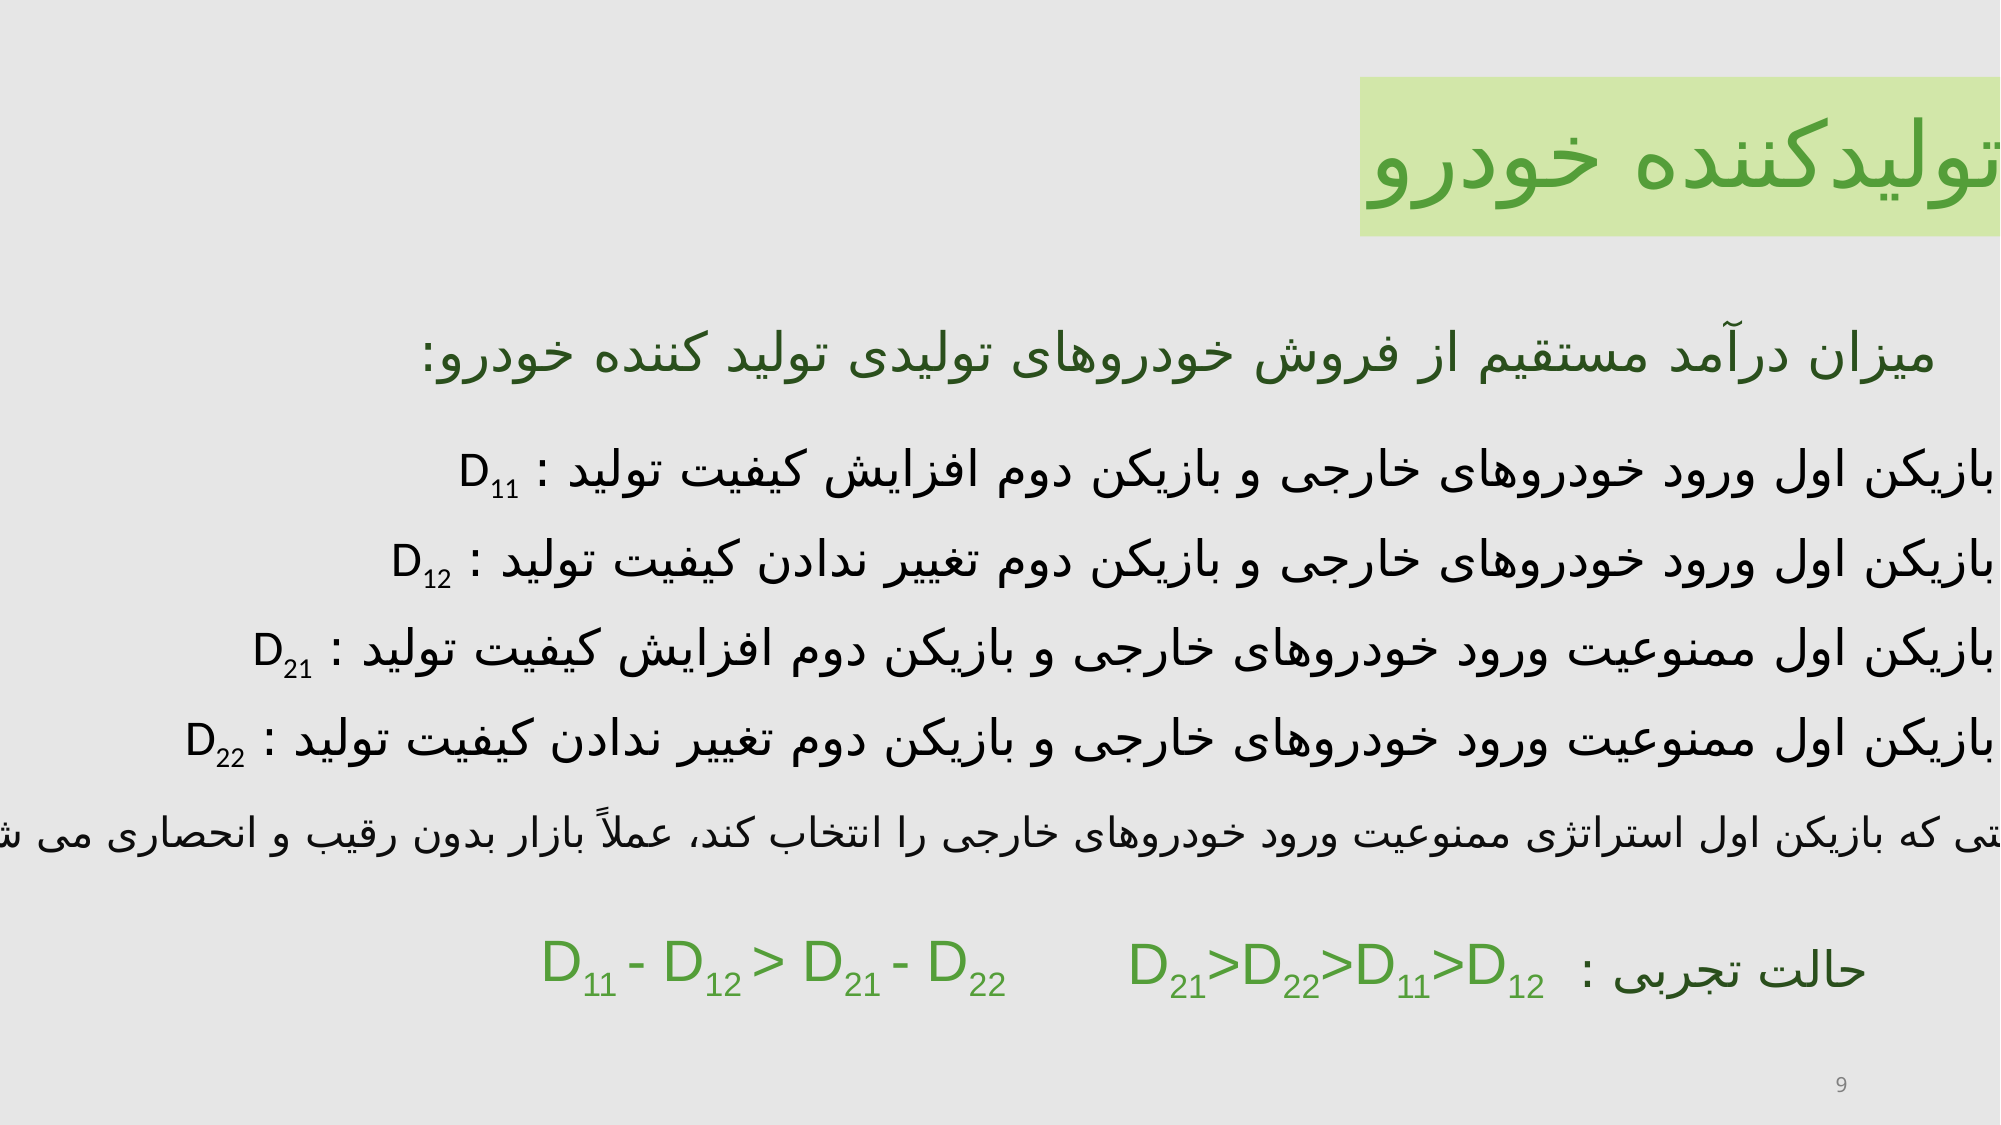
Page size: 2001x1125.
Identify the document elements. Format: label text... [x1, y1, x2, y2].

text_box بازیکن اول ورود خودروهای خارجی و بازیکن دوم افزایش کیفیت تولید : D11 بازیکن اول ورود خودروهای خارجی و بازیکن دوم تغییر ندادن کیفیت تولید : D12 بازیکن اول ممنوعیت ورود خودروهای خارجی و بازیکن دوم افزایش کیفیت تولید : D21 بازیکن اول ممنوعیت ورود خودروهای خارجی و بازیکن دوم تغییر ندادن کیفیت تولید : D22 [170, 424, 2000, 773]
text_box تولیدکننده خودرو [1355, 88, 2000, 214]
text_box حالت تجربی : [1549, 899, 1884, 1005]
text_box میزان درآمد مستقیم از فروش خودروهای تولیدی تولید کننده خودرو: [404, 309, 1955, 390]
text_box D21>D22>D11>D12 [1112, 912, 1560, 1013]
slide_number 9 [1412, 1068, 1863, 1103]
text_box در حالتی که بازیکن اول استراتژی ممنوعیت ورود خودروهای خارجی را انتخاب کند، عملاً بازار بدون رقیب و انحصاری می شود. [0, 773, 2000, 864]
text_box D11 - D12 > D21 - D22 [525, 910, 1022, 1011]
